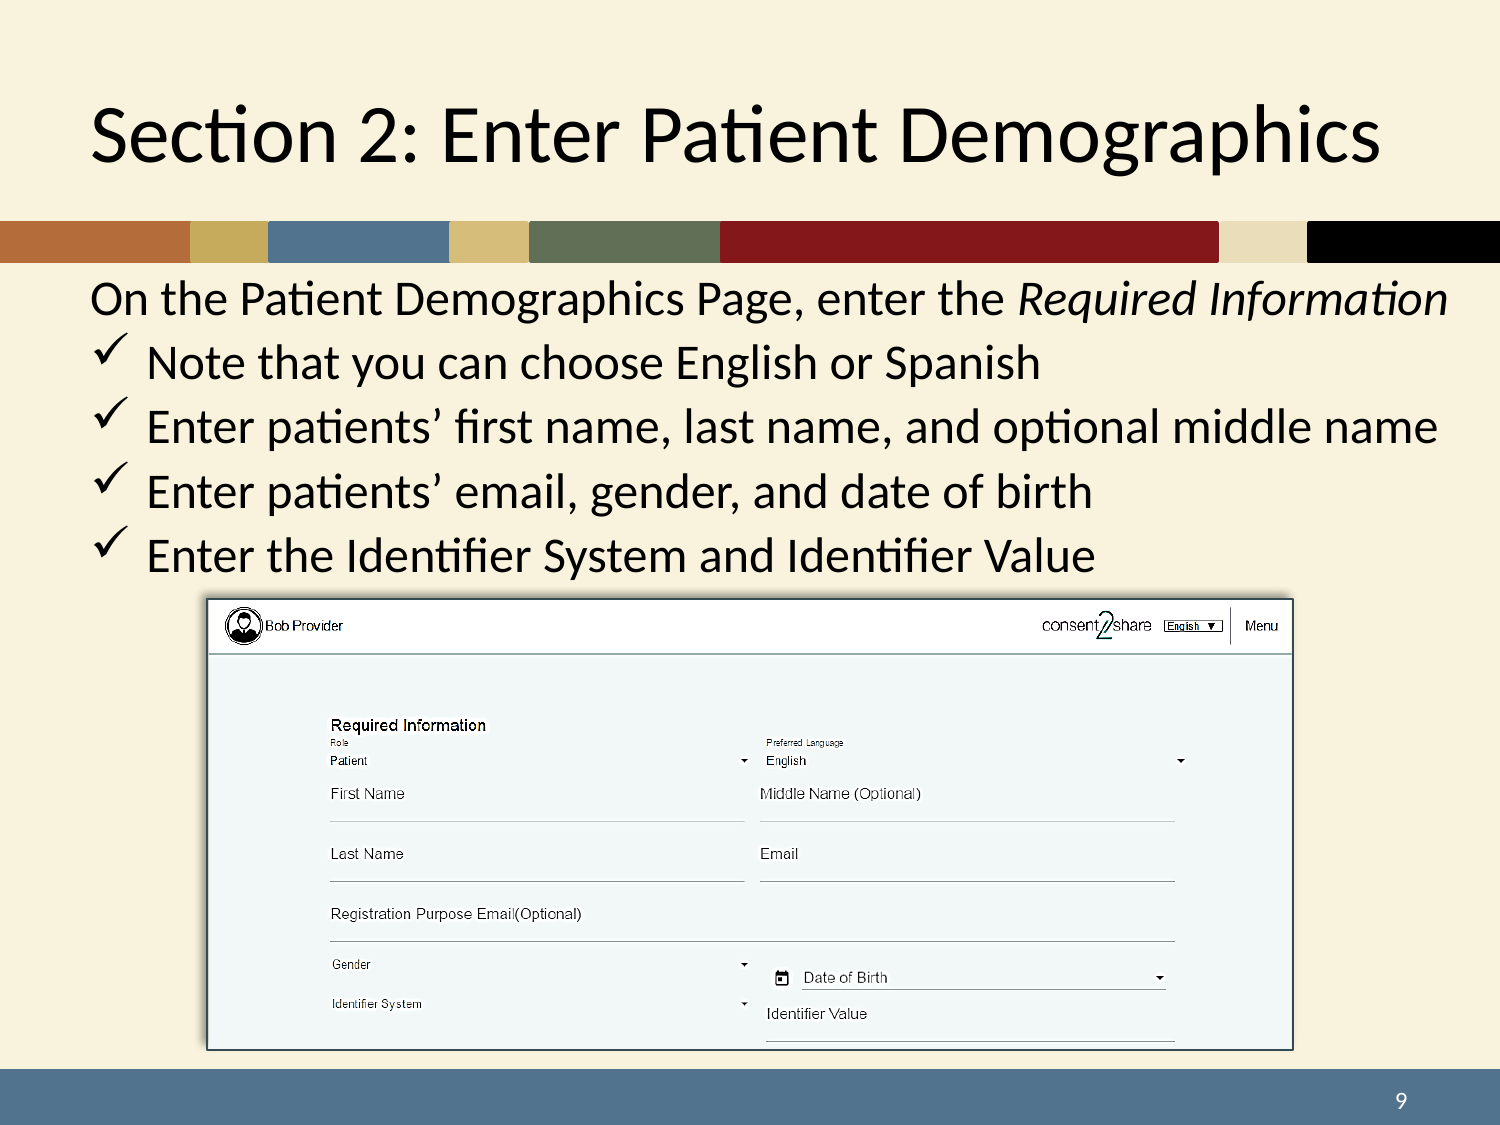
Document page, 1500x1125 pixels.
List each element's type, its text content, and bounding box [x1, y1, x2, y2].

picture [208, 599, 1292, 1049]
list On the Patient Demographics Page, enter the Required Information Note that you can choose English or Spanish Enter patients’ first name, last name, and optional middle name Enter patients’ email, gender, and date of birth Enter the Identifier System and Identifier Value [75, 258, 1500, 579]
title Section 2: Enter Patient Demographics [75, 45, 1425, 213]
slide_number 9 [1379, 1069, 1500, 1125]
